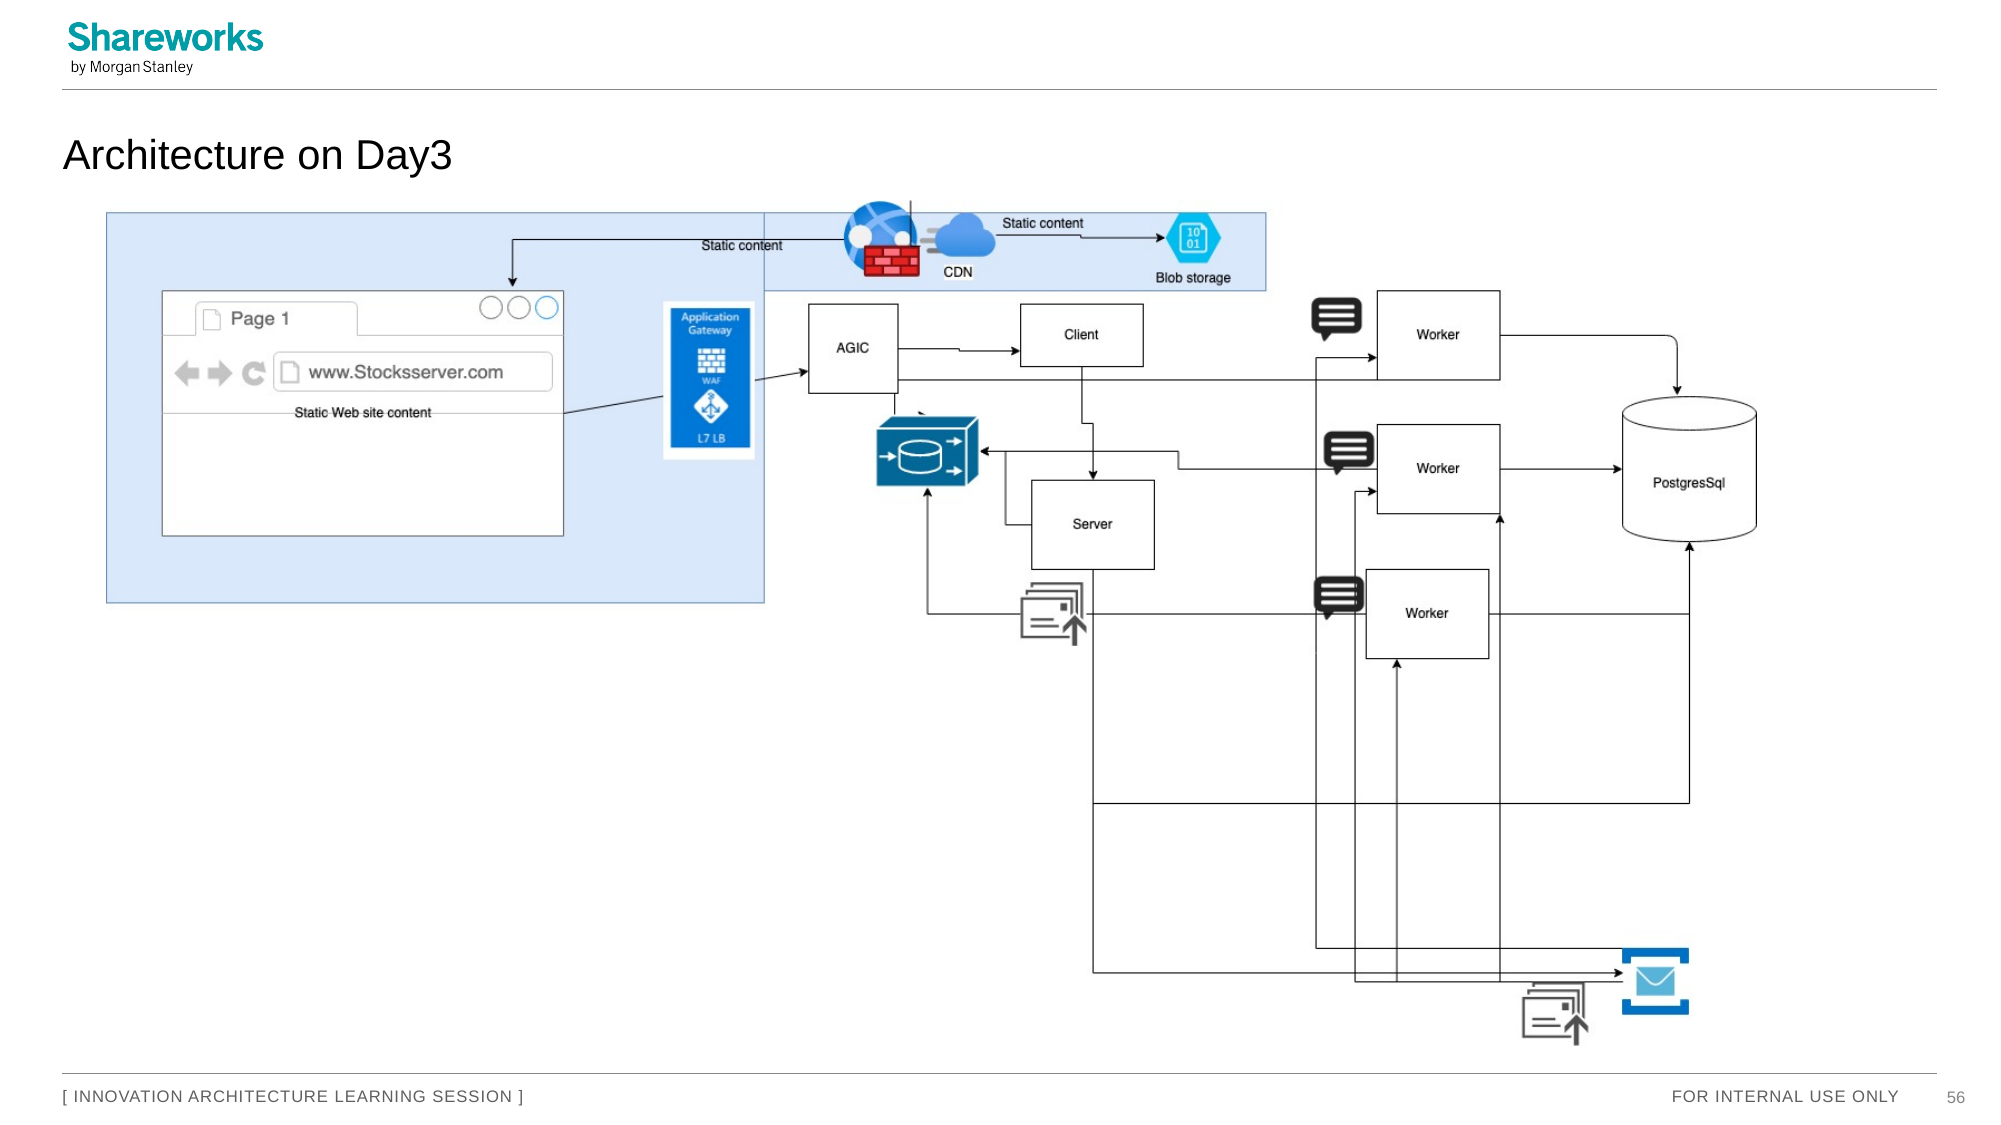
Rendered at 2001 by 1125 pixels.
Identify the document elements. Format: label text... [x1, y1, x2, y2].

picture [66, 22, 265, 77]
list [106, 199, 1757, 1046]
title Architecture on Day3 [63, 127, 1899, 178]
